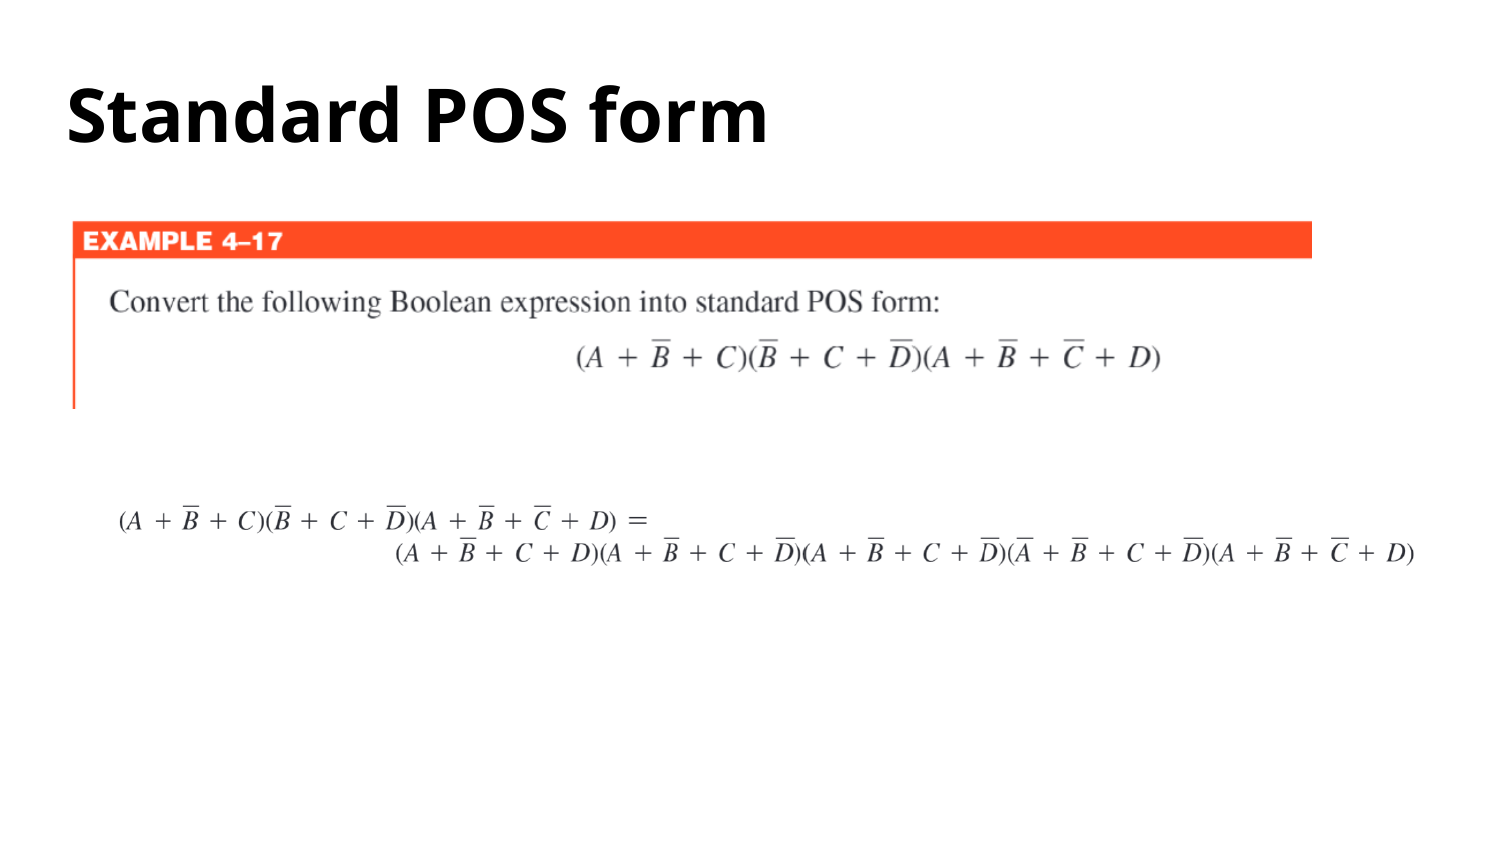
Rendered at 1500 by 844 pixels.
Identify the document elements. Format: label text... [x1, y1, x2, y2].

title Standard POS form [51, 48, 1449, 180]
list [51, 201, 1449, 750]
picture [105, 491, 1424, 571]
picture [58, 205, 1312, 409]
